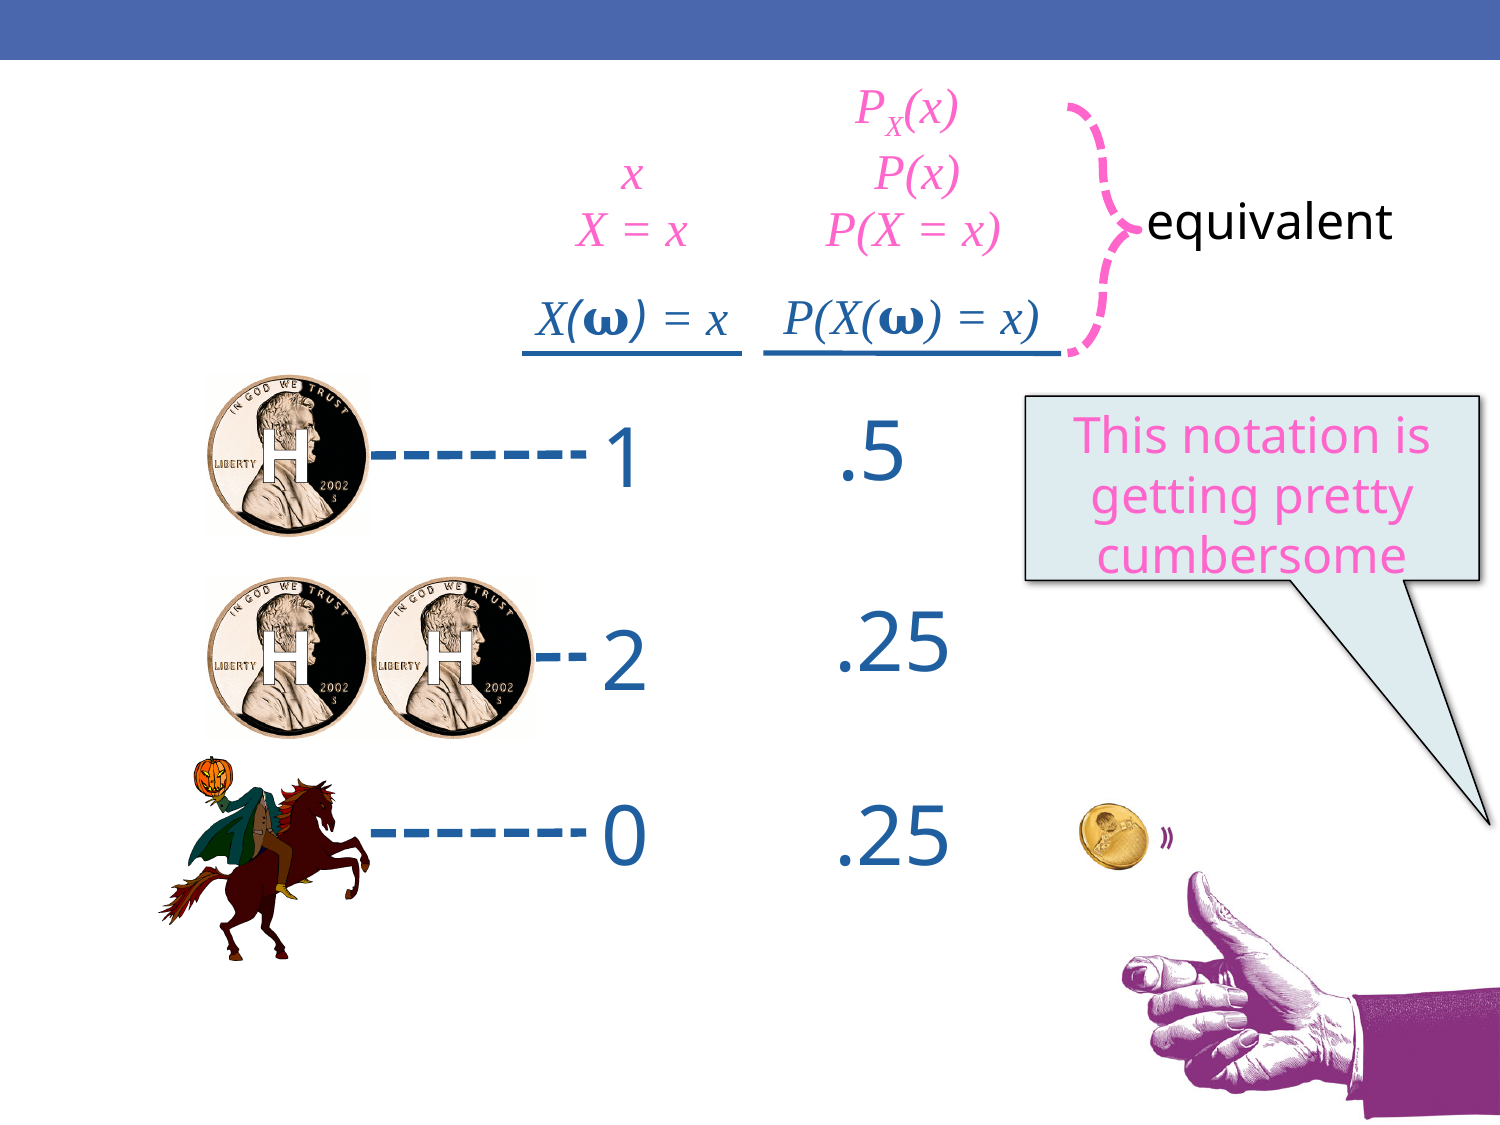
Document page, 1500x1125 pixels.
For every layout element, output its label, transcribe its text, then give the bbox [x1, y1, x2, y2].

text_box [826, 389, 960, 892]
text_box P(x) [859, 131, 976, 207]
text_box [1067, 104, 1132, 355]
text_box 2 [586, 599, 664, 715]
picture [1010, 798, 1500, 1125]
text_box equivalent [1132, 182, 1419, 258]
text_box PX(x) [840, 66, 974, 150]
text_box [206, 574, 370, 740]
text_box 0 [586, 775, 664, 890]
text_box P(X = x) [810, 189, 1016, 265]
text_box 1 [586, 397, 664, 512]
text_box x [606, 131, 659, 207]
picture [158, 755, 371, 961]
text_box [206, 372, 372, 538]
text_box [522, 277, 743, 354]
text_box P(X(𝛚) = x) [768, 277, 1055, 349]
text_box X = x [561, 189, 703, 265]
text_box This notation is getting pretty cumbersome [1024, 395, 1481, 795]
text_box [370, 574, 536, 740]
